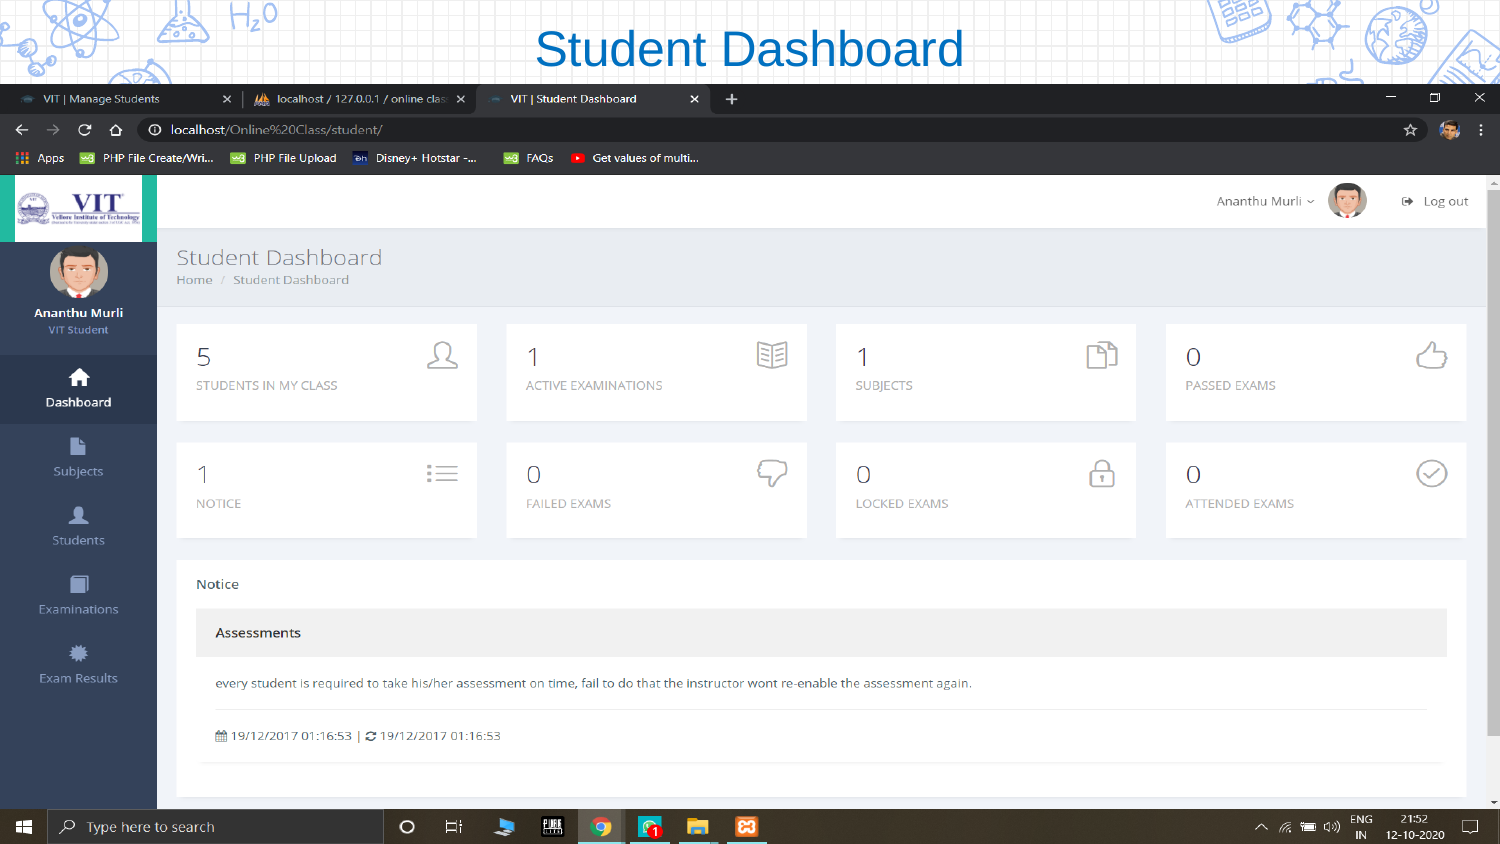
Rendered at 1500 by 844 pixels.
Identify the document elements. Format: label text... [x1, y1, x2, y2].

picture [0, 84, 1500, 844]
text_box Student Dashboard [212, 8, 1287, 83]
